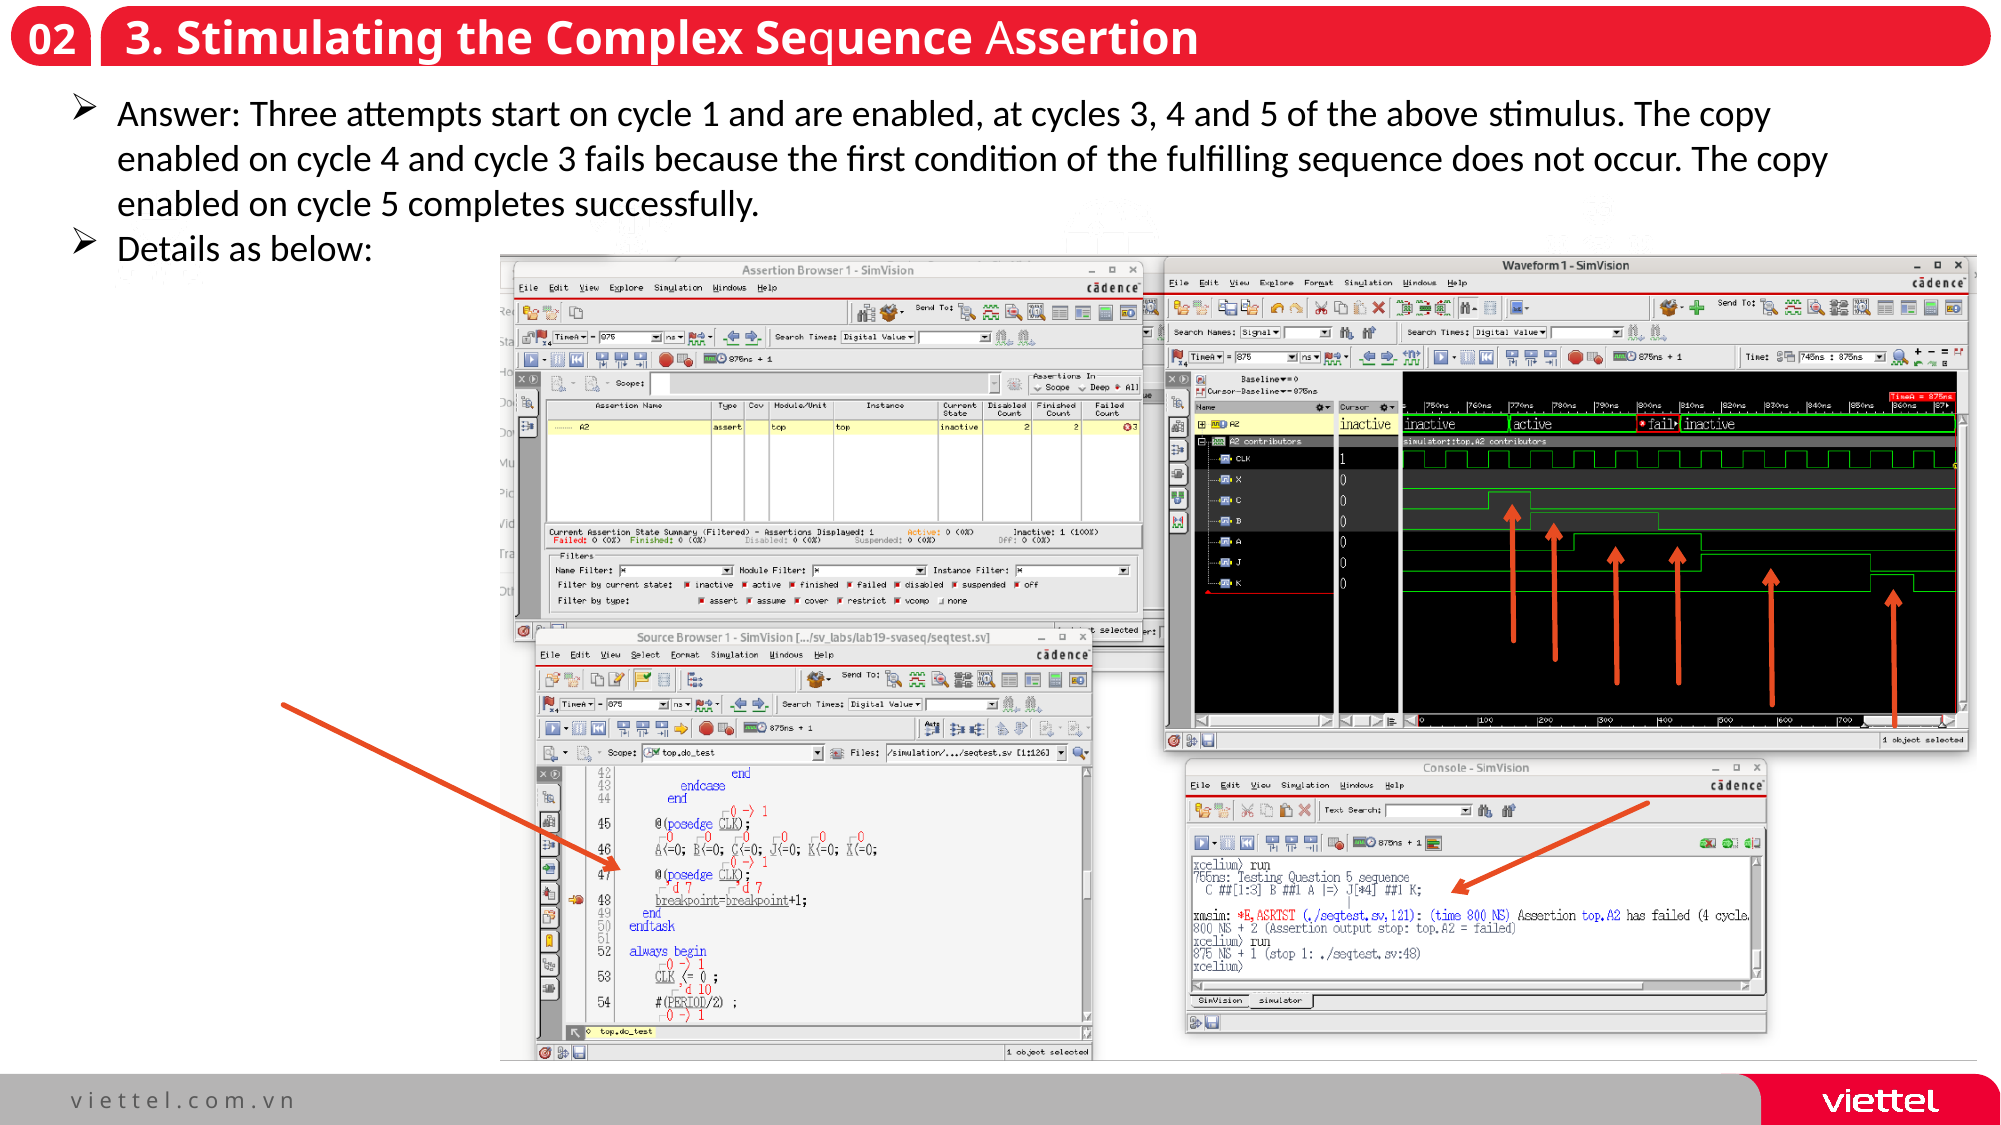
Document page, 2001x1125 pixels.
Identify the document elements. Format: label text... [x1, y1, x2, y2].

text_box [283, 704, 621, 870]
title 3. Stimulating the Complex Sequence Assertion [109, 5, 1991, 66]
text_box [1450, 802, 1648, 893]
picture [500, 192, 1977, 1061]
text_box 02 [13, 5, 91, 71]
text_box Answer: Three attempts start on cycle 1 and are enabled, at cycles 3, 4 and 5 of the above stimulus. The copy enabled on cycle 4 and cycle 3 fails because the first condition of the fulfilling sequence does not occur. The copy enabled on cycle 5 completes successfully. Details as below: [0, 81, 1848, 380]
picture [109, 189, 209, 288]
picture [1818, 1085, 1942, 1115]
